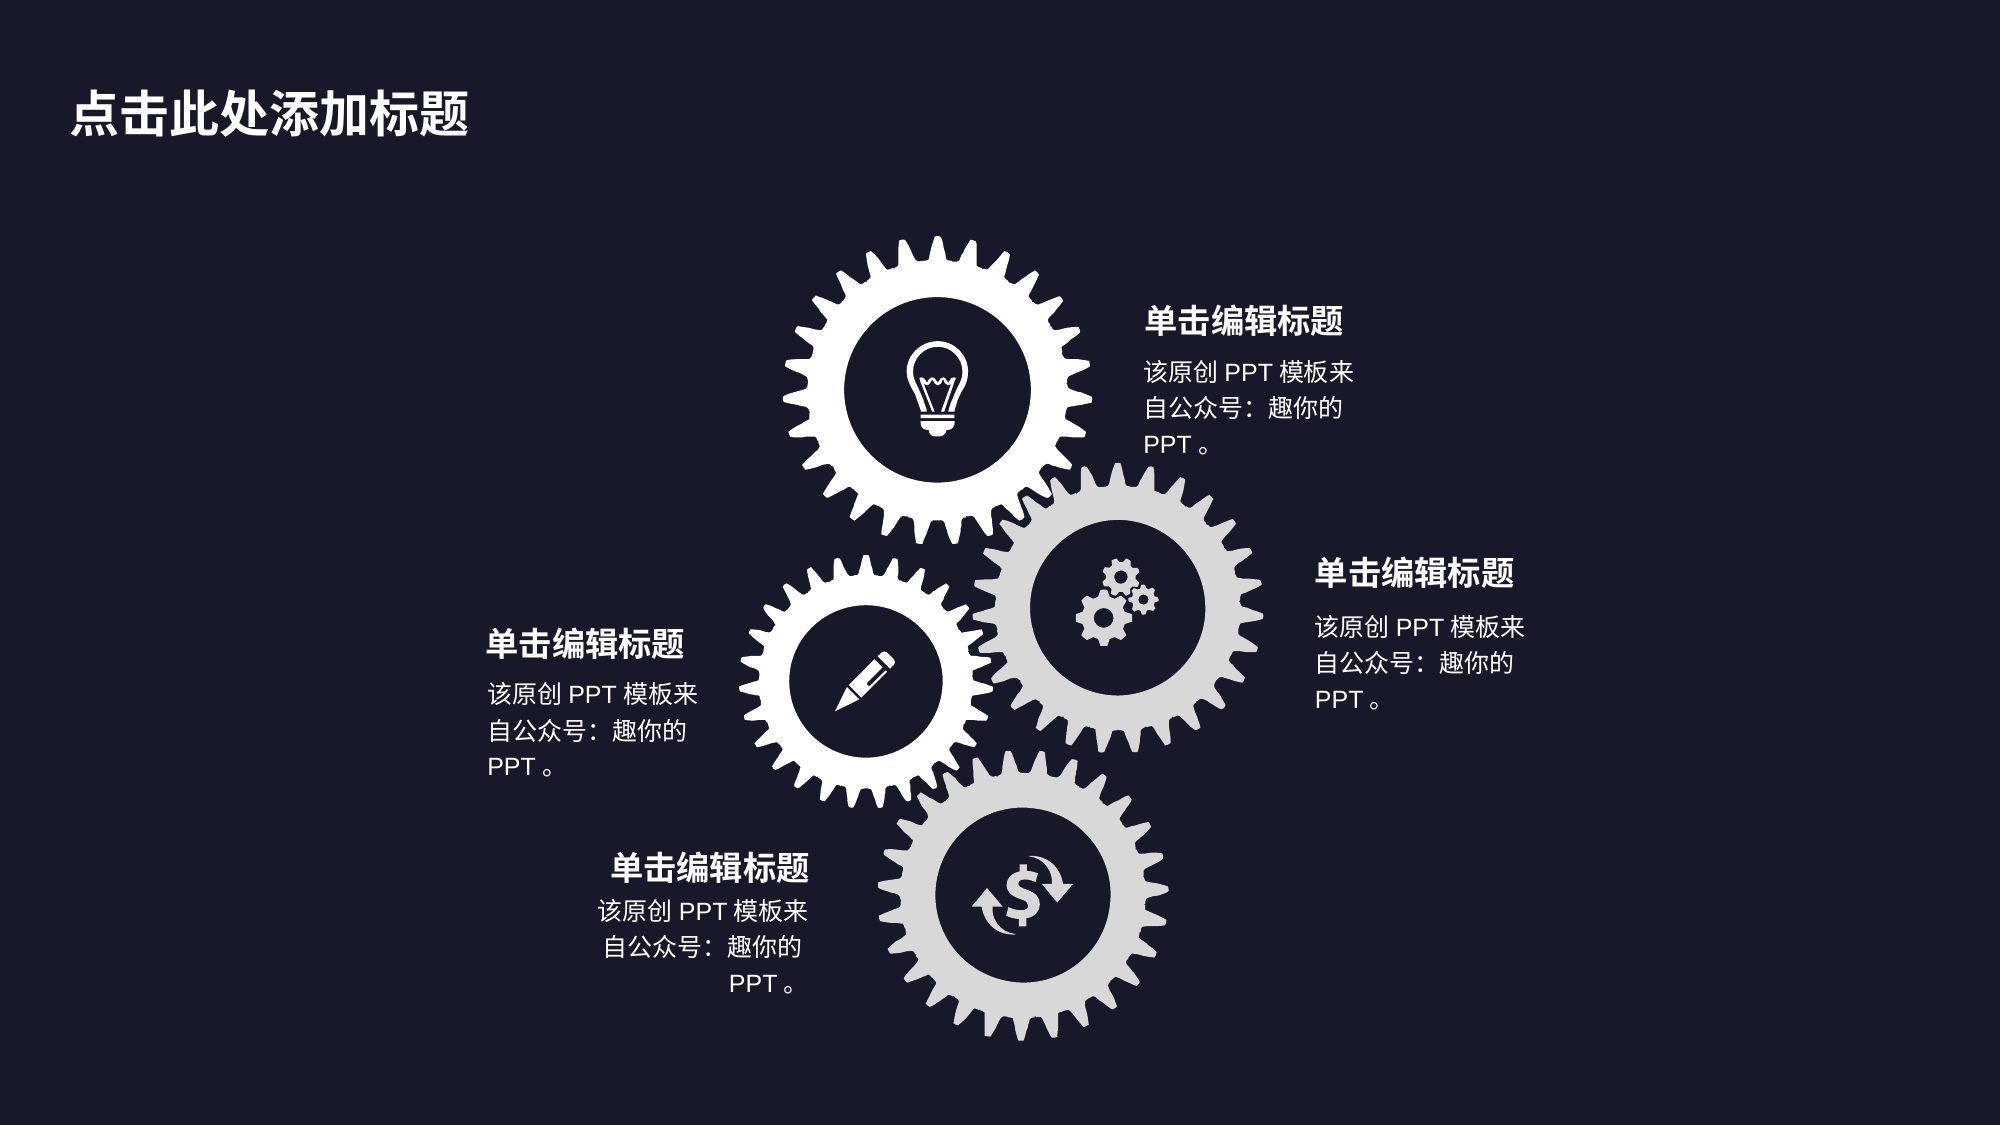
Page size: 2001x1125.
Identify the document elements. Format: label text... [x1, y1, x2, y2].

text_box [878, 750, 1169, 1041]
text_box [971, 855, 1074, 935]
text_box 单击编辑标题 [472, 614, 685, 663]
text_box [1075, 558, 1159, 646]
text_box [835, 651, 896, 712]
text_box 点击此处添加标题 [55, 75, 507, 151]
text_box 该原创PPT模板来自公众号：趣你的PPT。 [487, 673, 712, 781]
text_box 单击编辑标题 [1314, 544, 1528, 592]
text_box 该原创PPT模板来自公众号：趣你的PPT。 [584, 889, 809, 998]
text_box 该原创PPT模板来自公众号：趣你的PPT。 [1314, 605, 1539, 714]
text_box [972, 462, 1264, 753]
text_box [906, 341, 969, 437]
text_box 该原创PPT模板来自公众号：趣你的PPT。 [1143, 351, 1368, 459]
text_box 单击编辑标题 [597, 839, 810, 888]
text_box 单击编辑标题 [1144, 292, 1357, 341]
text_box [782, 235, 1093, 544]
text_box [739, 555, 993, 808]
